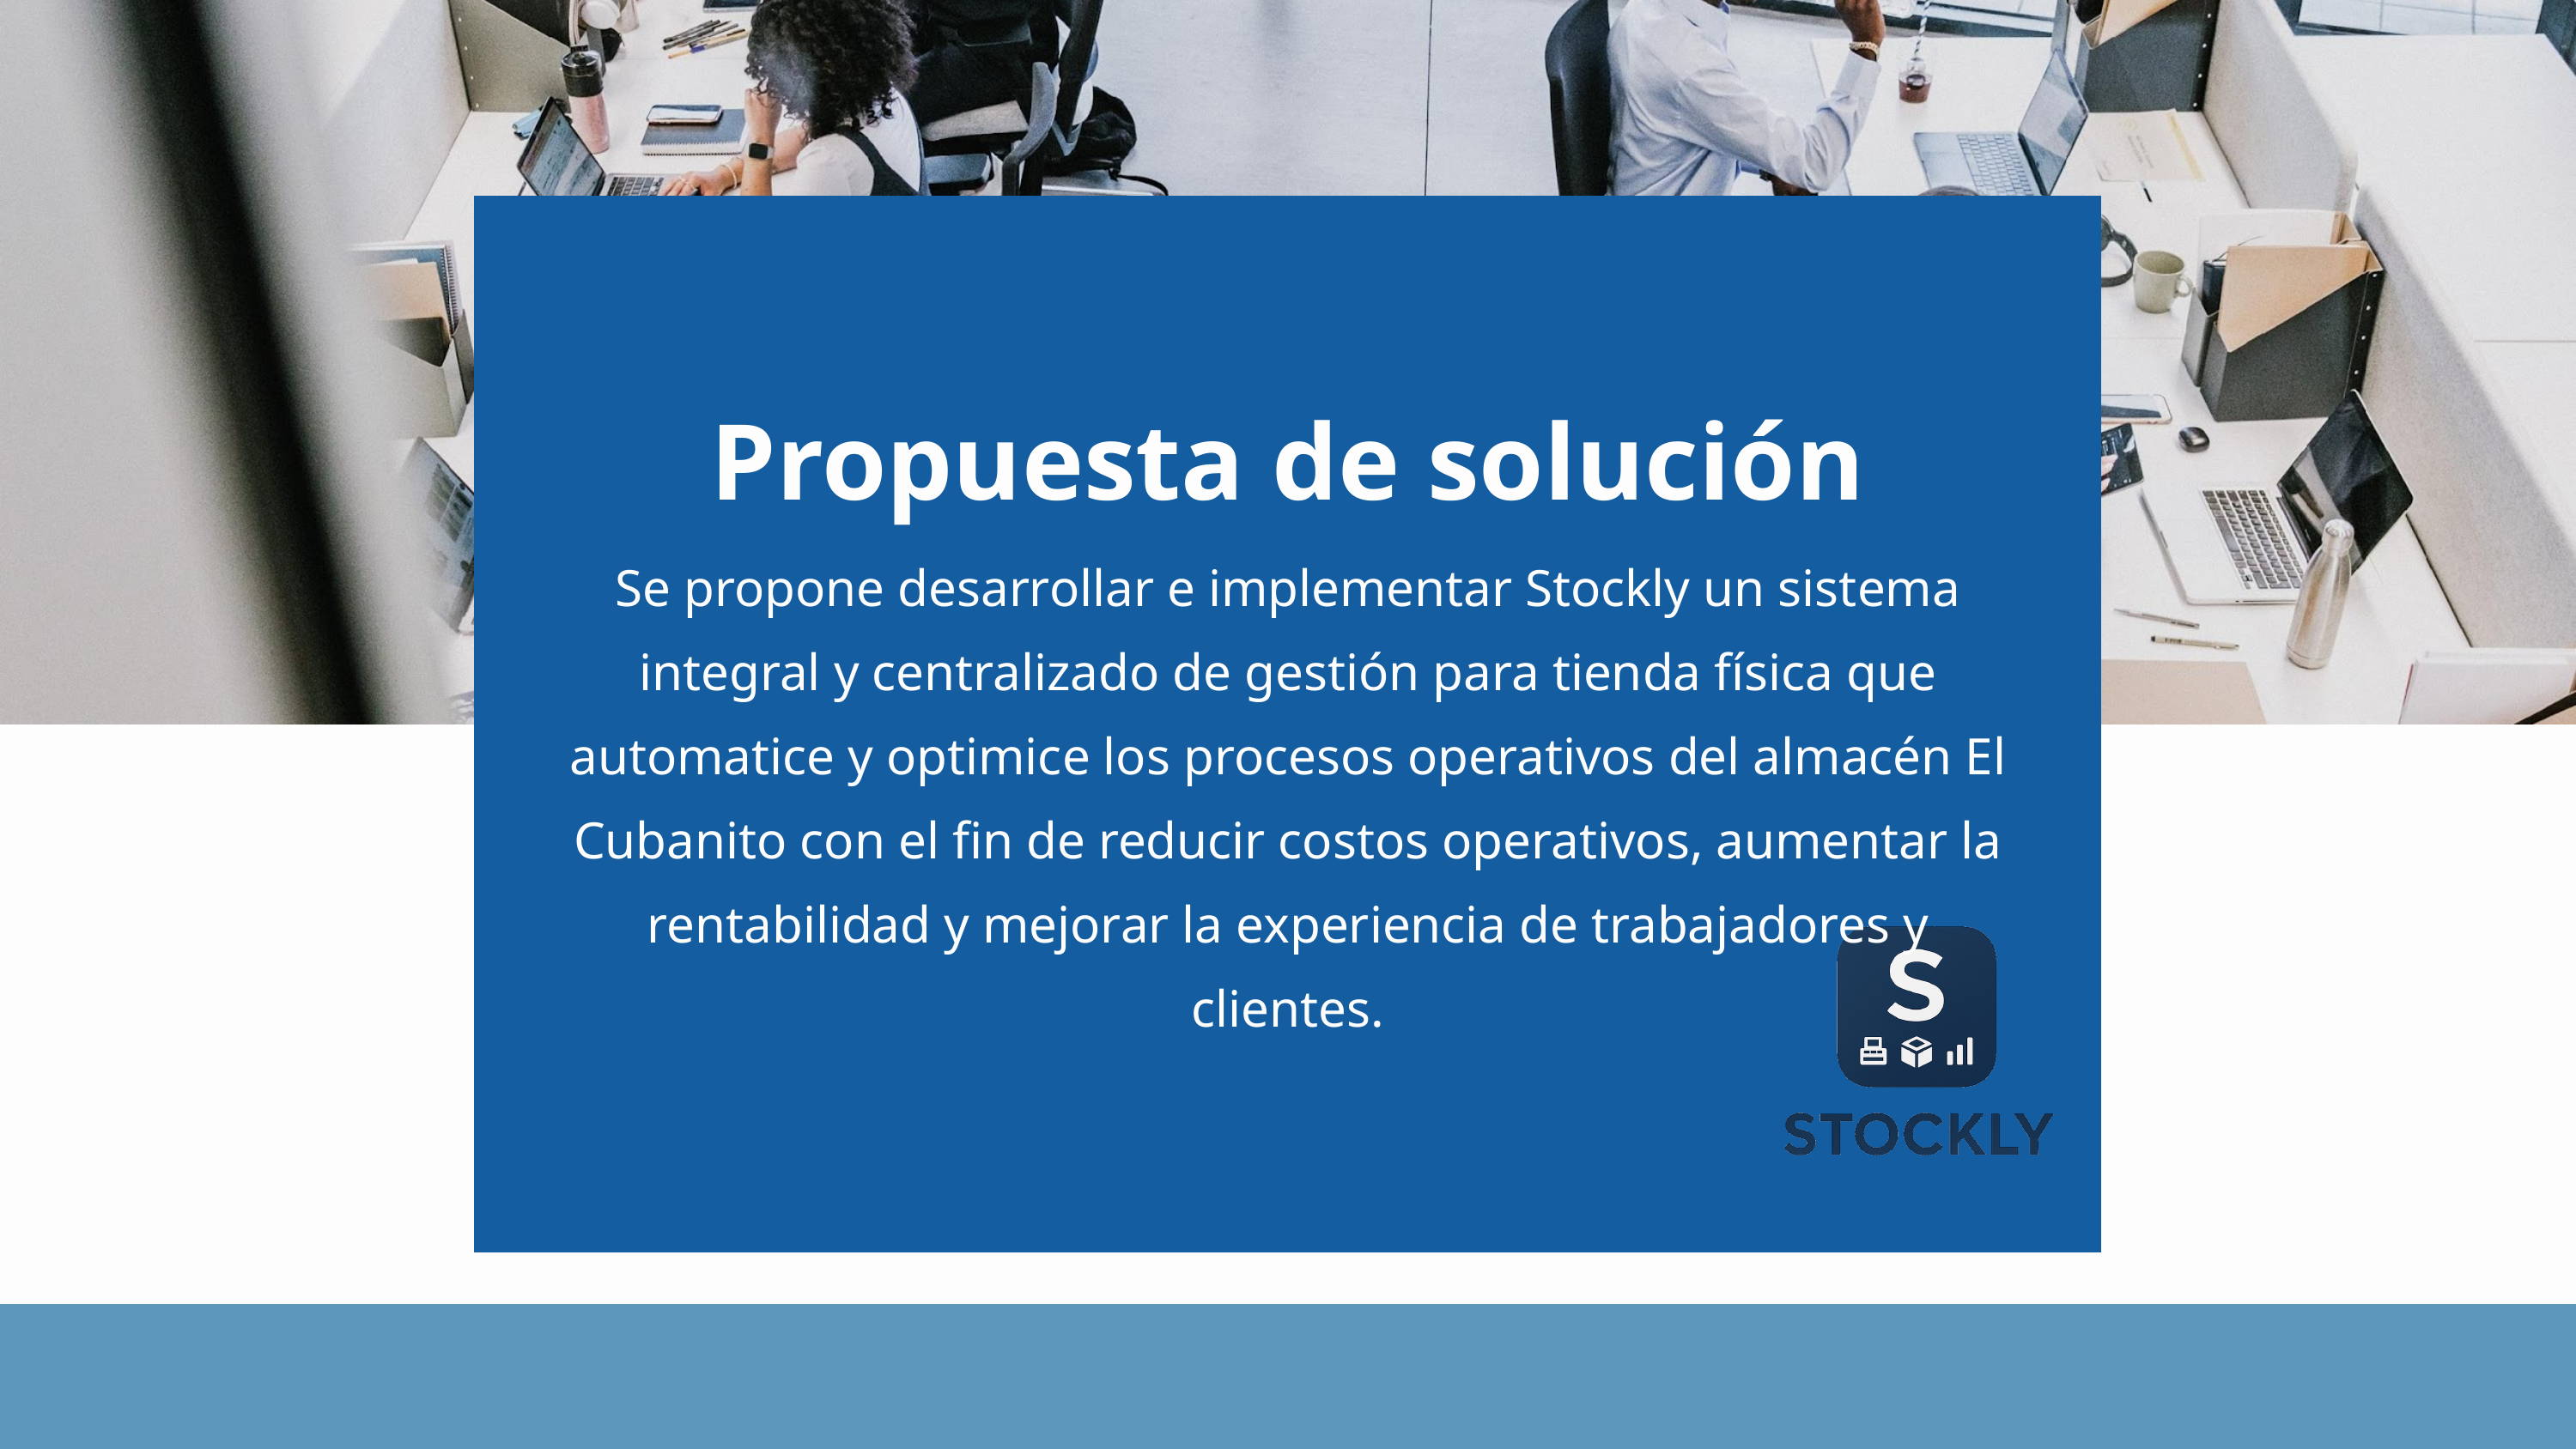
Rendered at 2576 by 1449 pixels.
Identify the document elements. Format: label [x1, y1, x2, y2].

text_box [0, 1282, 2576, 1449]
text_box [0, 0, 2576, 724]
text_box [474, 175, 2102, 1253]
